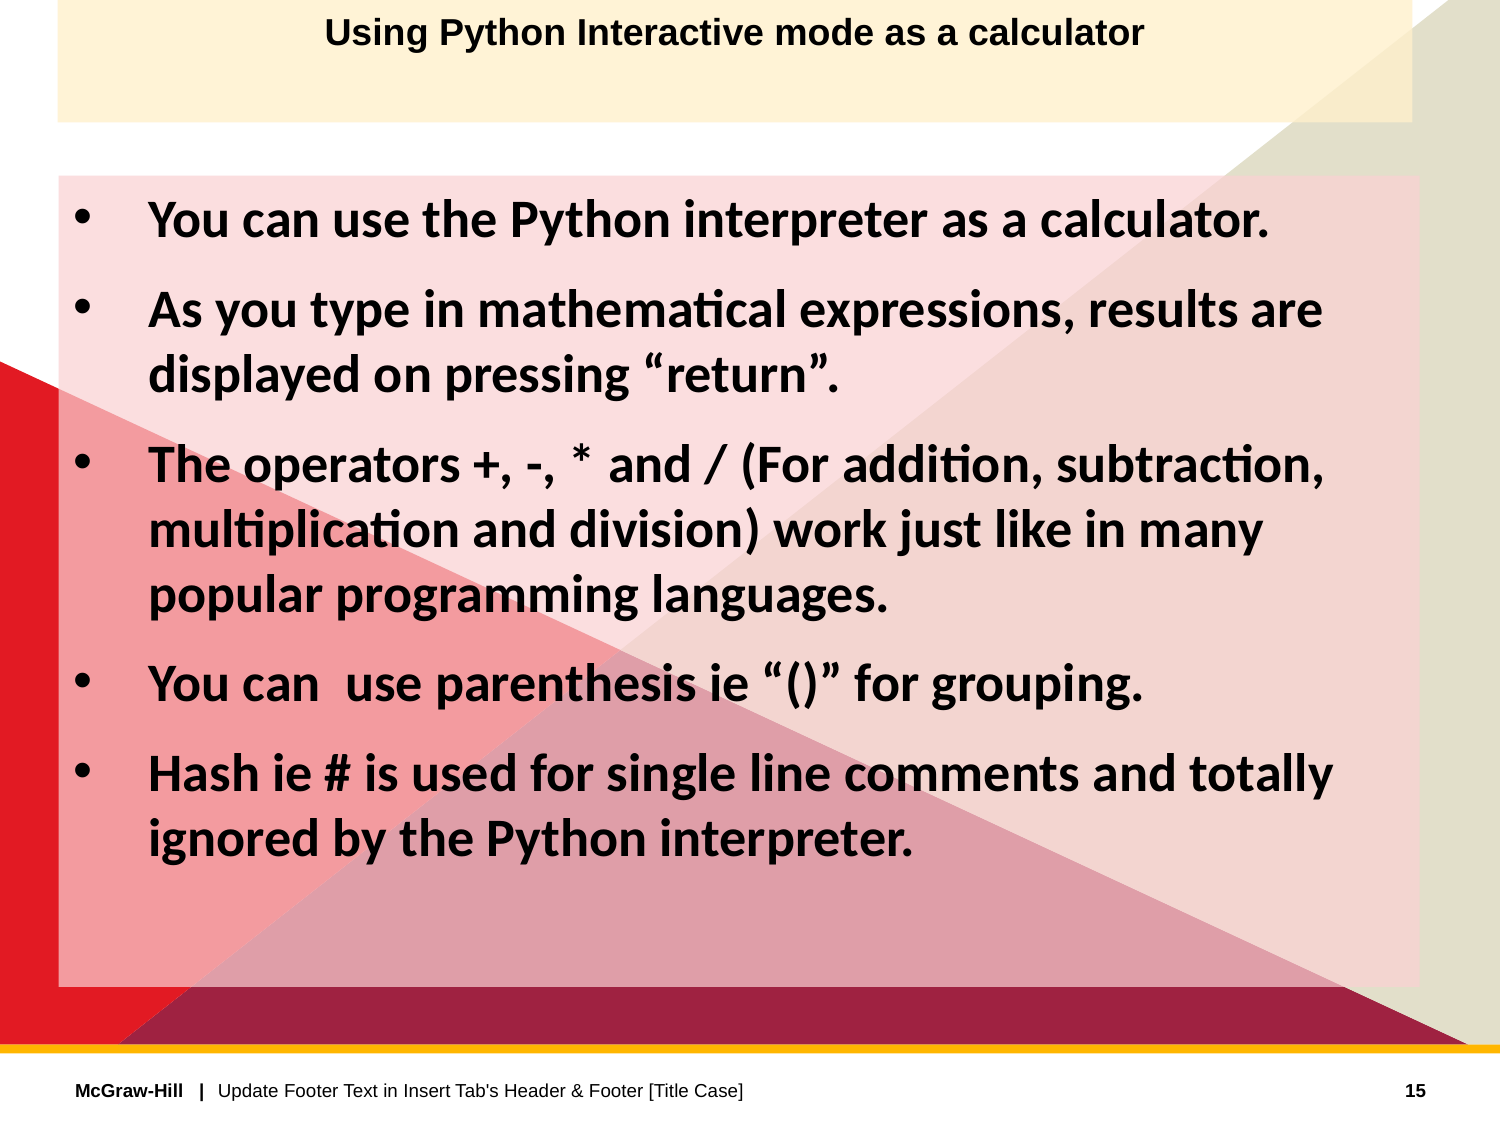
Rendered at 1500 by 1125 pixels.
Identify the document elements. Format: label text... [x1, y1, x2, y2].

title Using Python Interactive mode as a calculator [57, 0, 1102, 123]
subtitle You can use the Python interpreter as a calculator. As you type in mathematical expressions, results are displayed on pressing “return”. The operators +, -, * and / (For addition, subtraction, multiplication and division) work just like in many popular programming languages. You can use parenthesis ie “()” for grouping. Hash ie # is used for single line comments and totally ignored by the Python interpreter. [58, 175, 1420, 987]
picture [1102, 0, 1500, 568]
slide_number 15 [1283, 1071, 1442, 1109]
text_box Update Footer Text in Insert Tab's Header & Footer [Title Case] [202, 1071, 1103, 1109]
